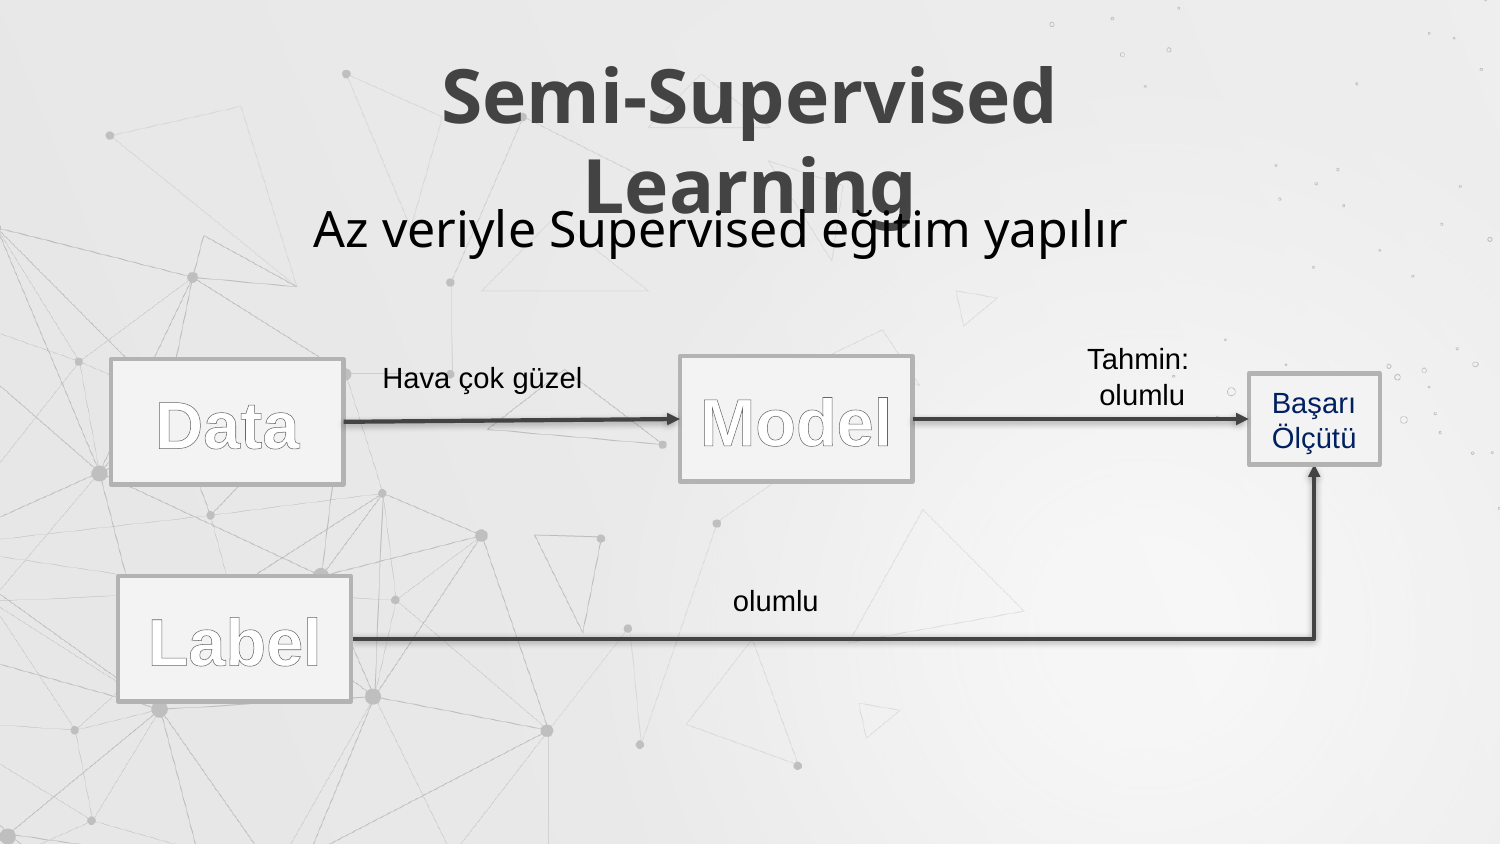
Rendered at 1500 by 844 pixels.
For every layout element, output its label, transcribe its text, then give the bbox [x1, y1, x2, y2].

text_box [350, 464, 1315, 640]
text_box Başarı Ölçütü [1247, 371, 1382, 467]
text_box Hava çok güzel [356, 352, 609, 402]
text_box Tahmin: olumlu [1068, 333, 1217, 418]
text_box Model [678, 354, 915, 462]
text_box Az veriyle Supervised eğitim yapılır [91, 182, 1328, 273]
text_box Semi-Supervised Learning [258, 56, 1242, 182]
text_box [343, 418, 680, 422]
text_box Data [109, 357, 346, 487]
text_box Label [116, 574, 353, 704]
